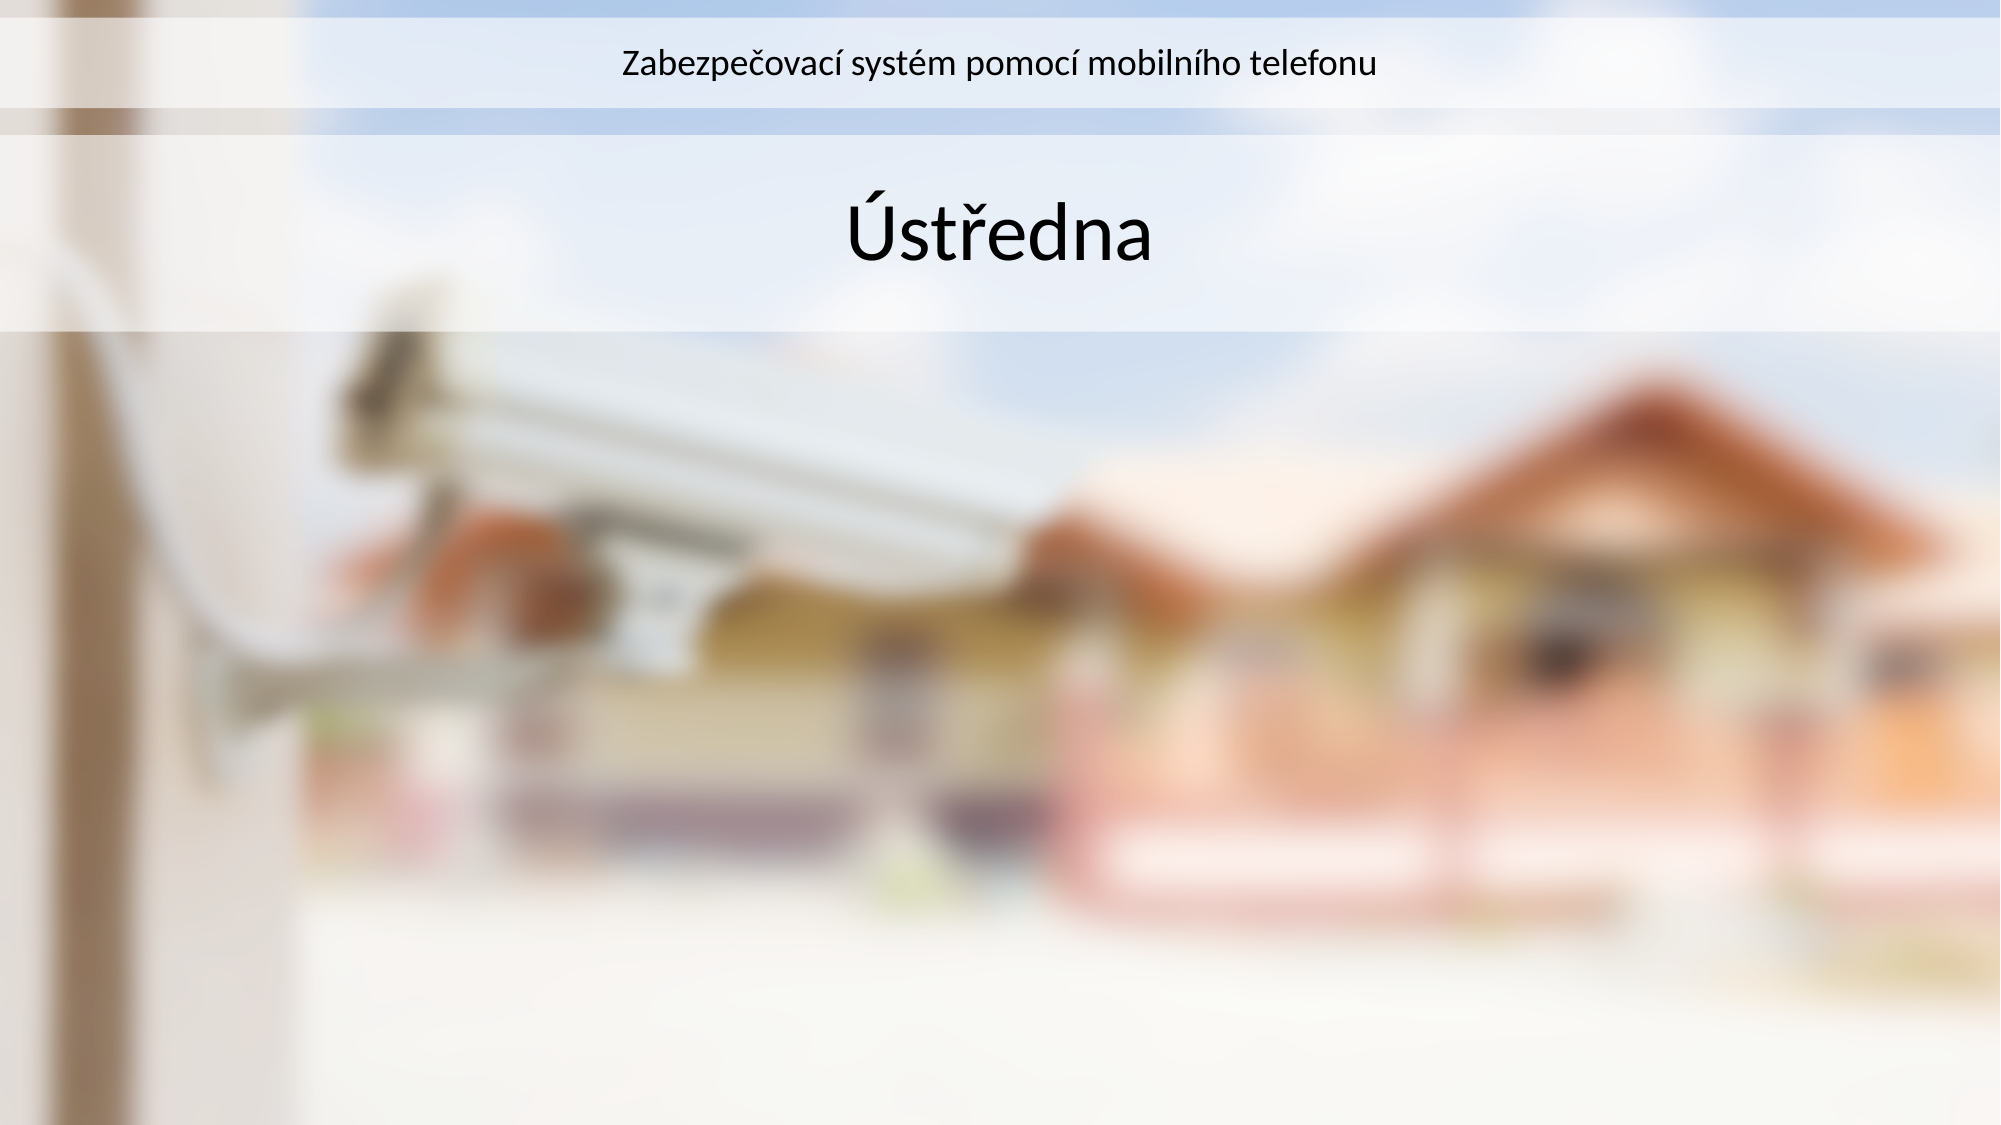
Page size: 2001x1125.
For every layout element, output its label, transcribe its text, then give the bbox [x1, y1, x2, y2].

text_box Zabezpečovací systém pomocí mobilního telefonu [0, 17, 2000, 109]
picture [0, 0, 2001, 1125]
text_box Ústředna [0, 135, 2000, 332]
